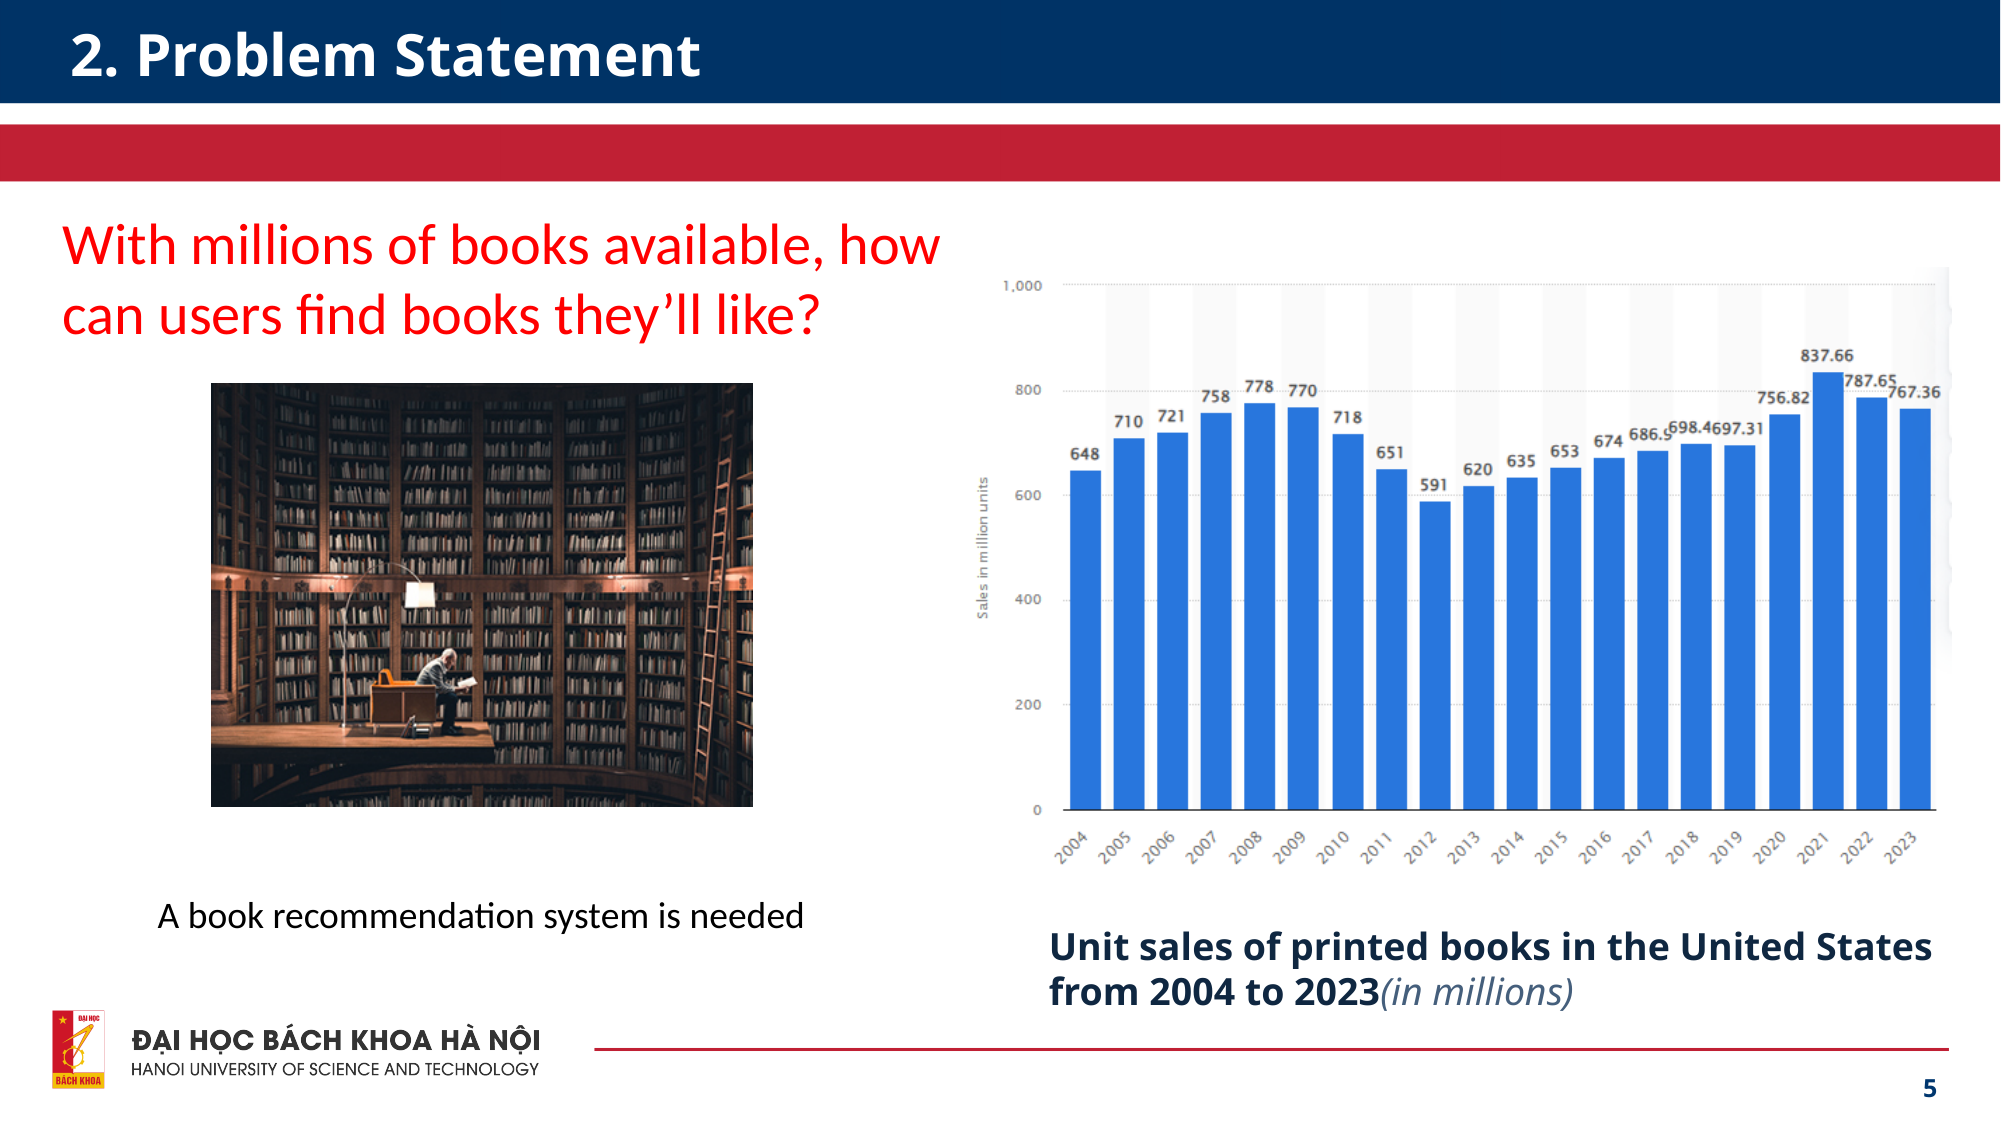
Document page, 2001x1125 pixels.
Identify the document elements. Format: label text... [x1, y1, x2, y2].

text_box [55, 354, 1945, 979]
text_box A book recommendation system is needed [142, 883, 821, 944]
text_box With millions of books available, how can users find books they’ll like? [47, 199, 980, 354]
text_box Unit sales of printed books in the United States from 2004 to 2023(in millions) [1034, 915, 2000, 1021]
picture [0, 0, 2001, 1125]
slide_number 5 [1502, 1065, 1953, 1125]
text_box [55, 173, 1945, 267]
title 2. Problem Statement [55, 18, 1945, 90]
